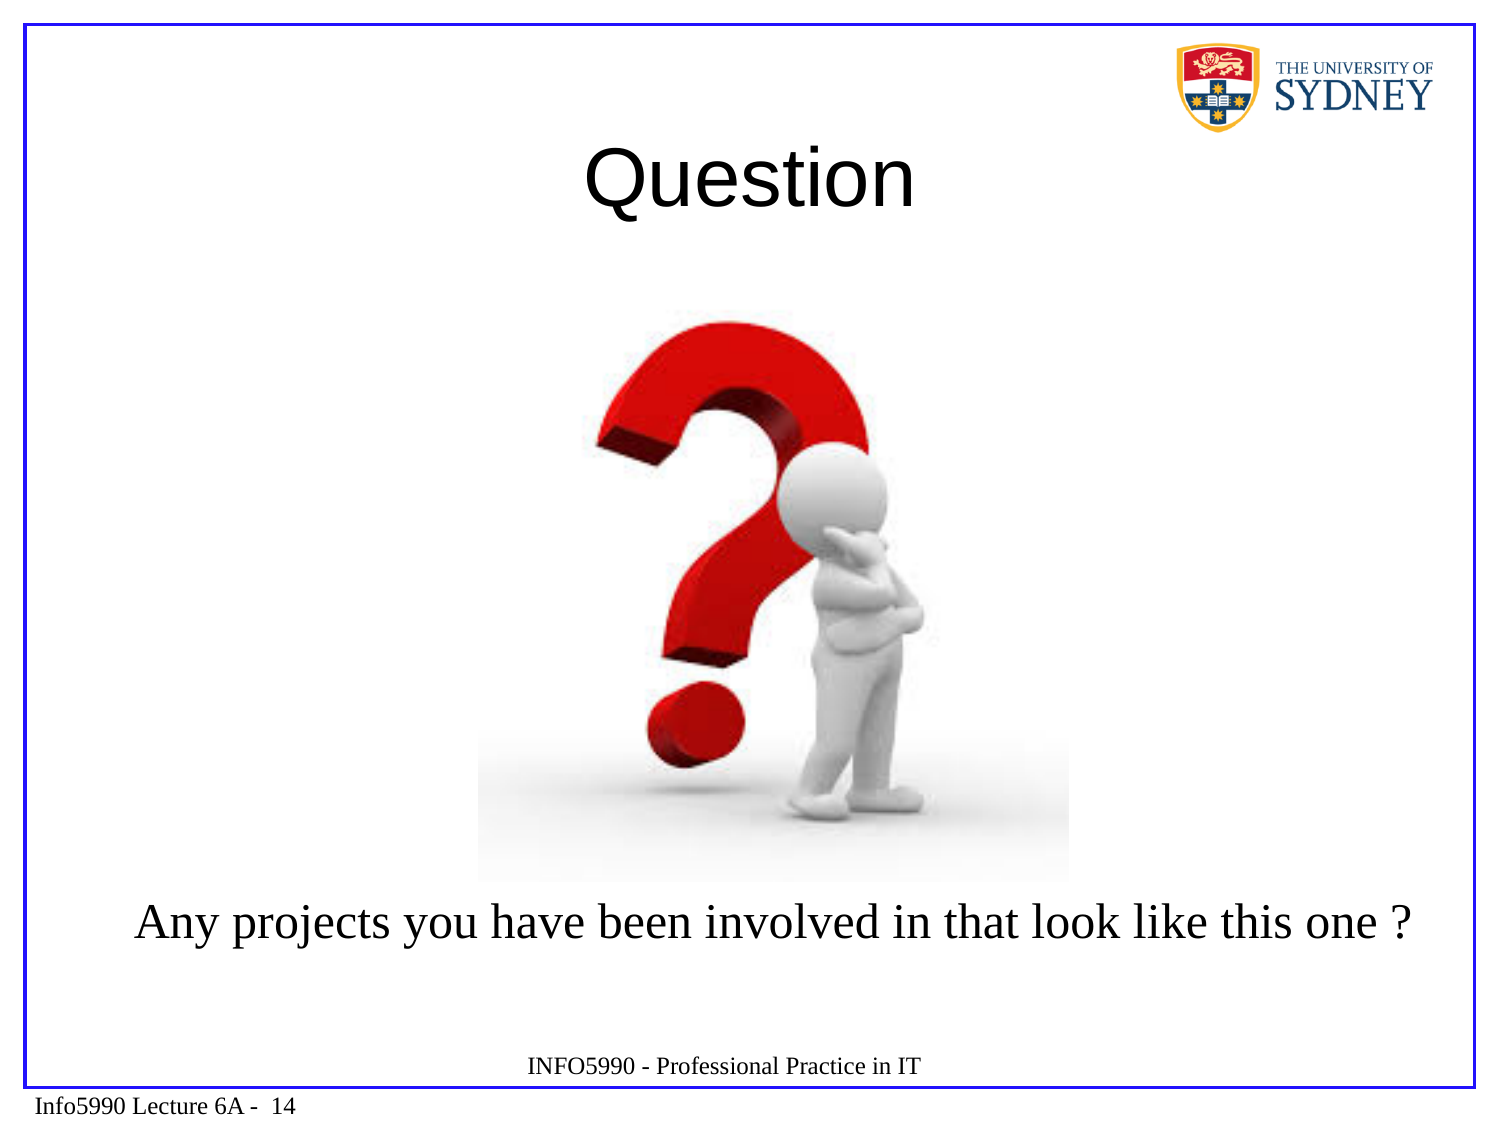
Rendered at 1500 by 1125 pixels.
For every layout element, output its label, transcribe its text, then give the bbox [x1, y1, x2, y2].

title Question [74, 79, 1426, 268]
text_box Any projects you have been involved in that look like this one ? [118, 881, 1429, 957]
picture [1174, 42, 1433, 133]
picture [478, 290, 1070, 882]
footer INFO5990 - Professional Practice in IT [512, 1042, 988, 1103]
